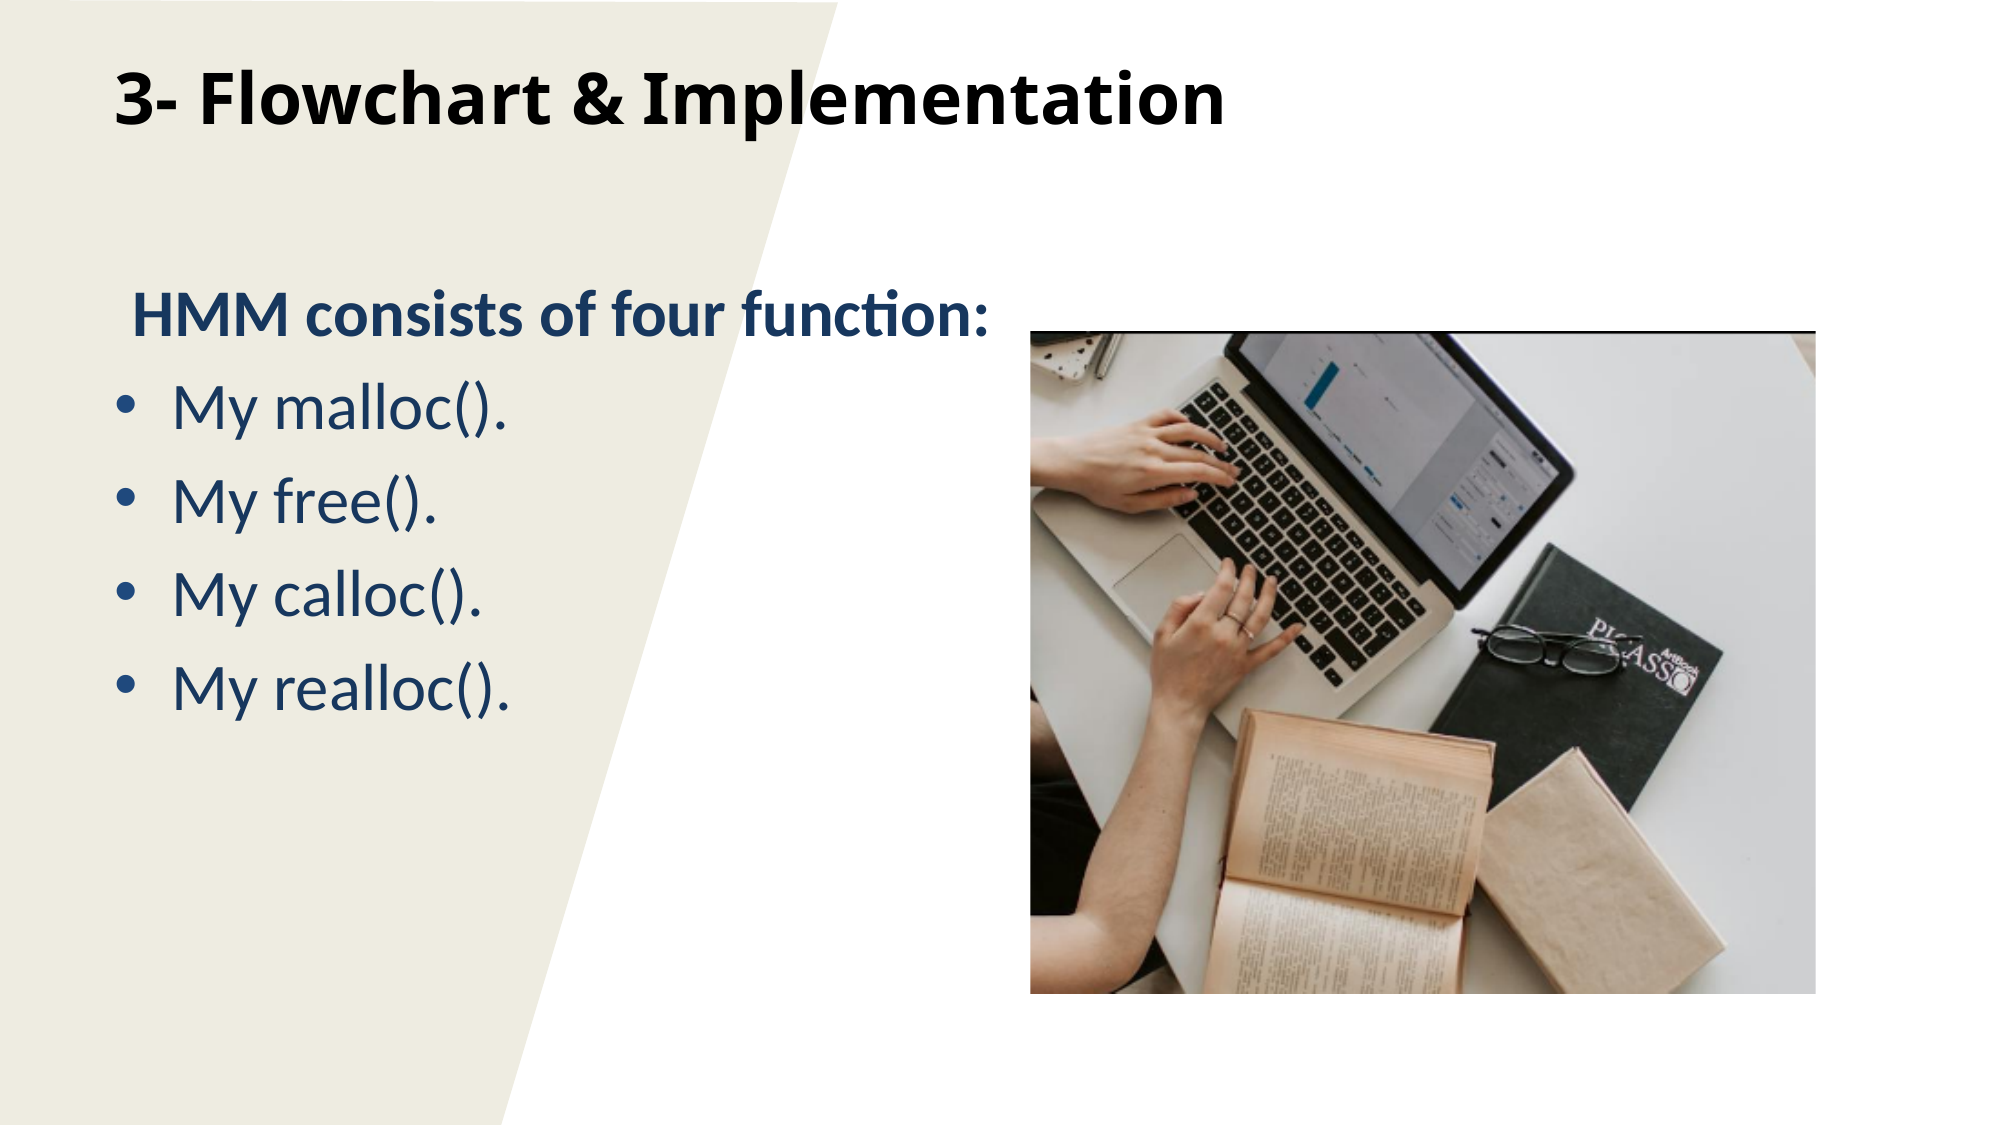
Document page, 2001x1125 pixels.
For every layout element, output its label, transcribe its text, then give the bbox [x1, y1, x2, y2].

title 3- Flowchart & Implementation [99, 45, 1900, 233]
list HMM consists of four function: My malloc(). My free(). My calloc(). My realloc(). [99, 262, 1900, 1005]
picture [1030, 330, 1816, 994]
text_box [0, 0, 838, 1125]
